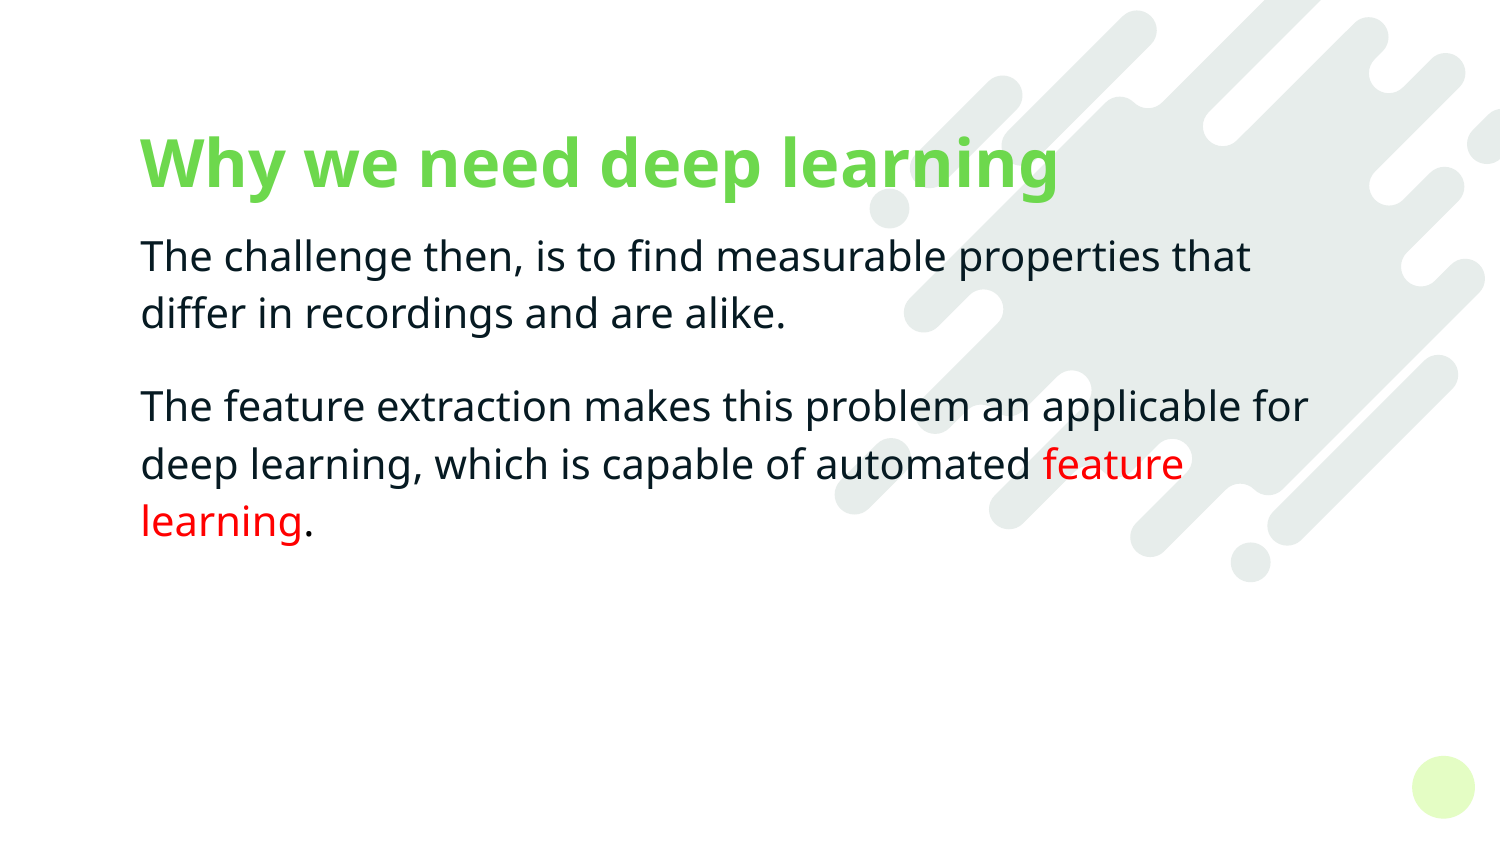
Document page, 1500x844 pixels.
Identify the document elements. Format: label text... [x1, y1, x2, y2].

title Why we need deep learning [140, 137, 1360, 203]
list The challenge then, is to find measurable properties that differ in recordings and are alike. The feature extraction makes this problem an applicable for deep learning, which is capable of automated feature learning. [140, 222, 1360, 720]
